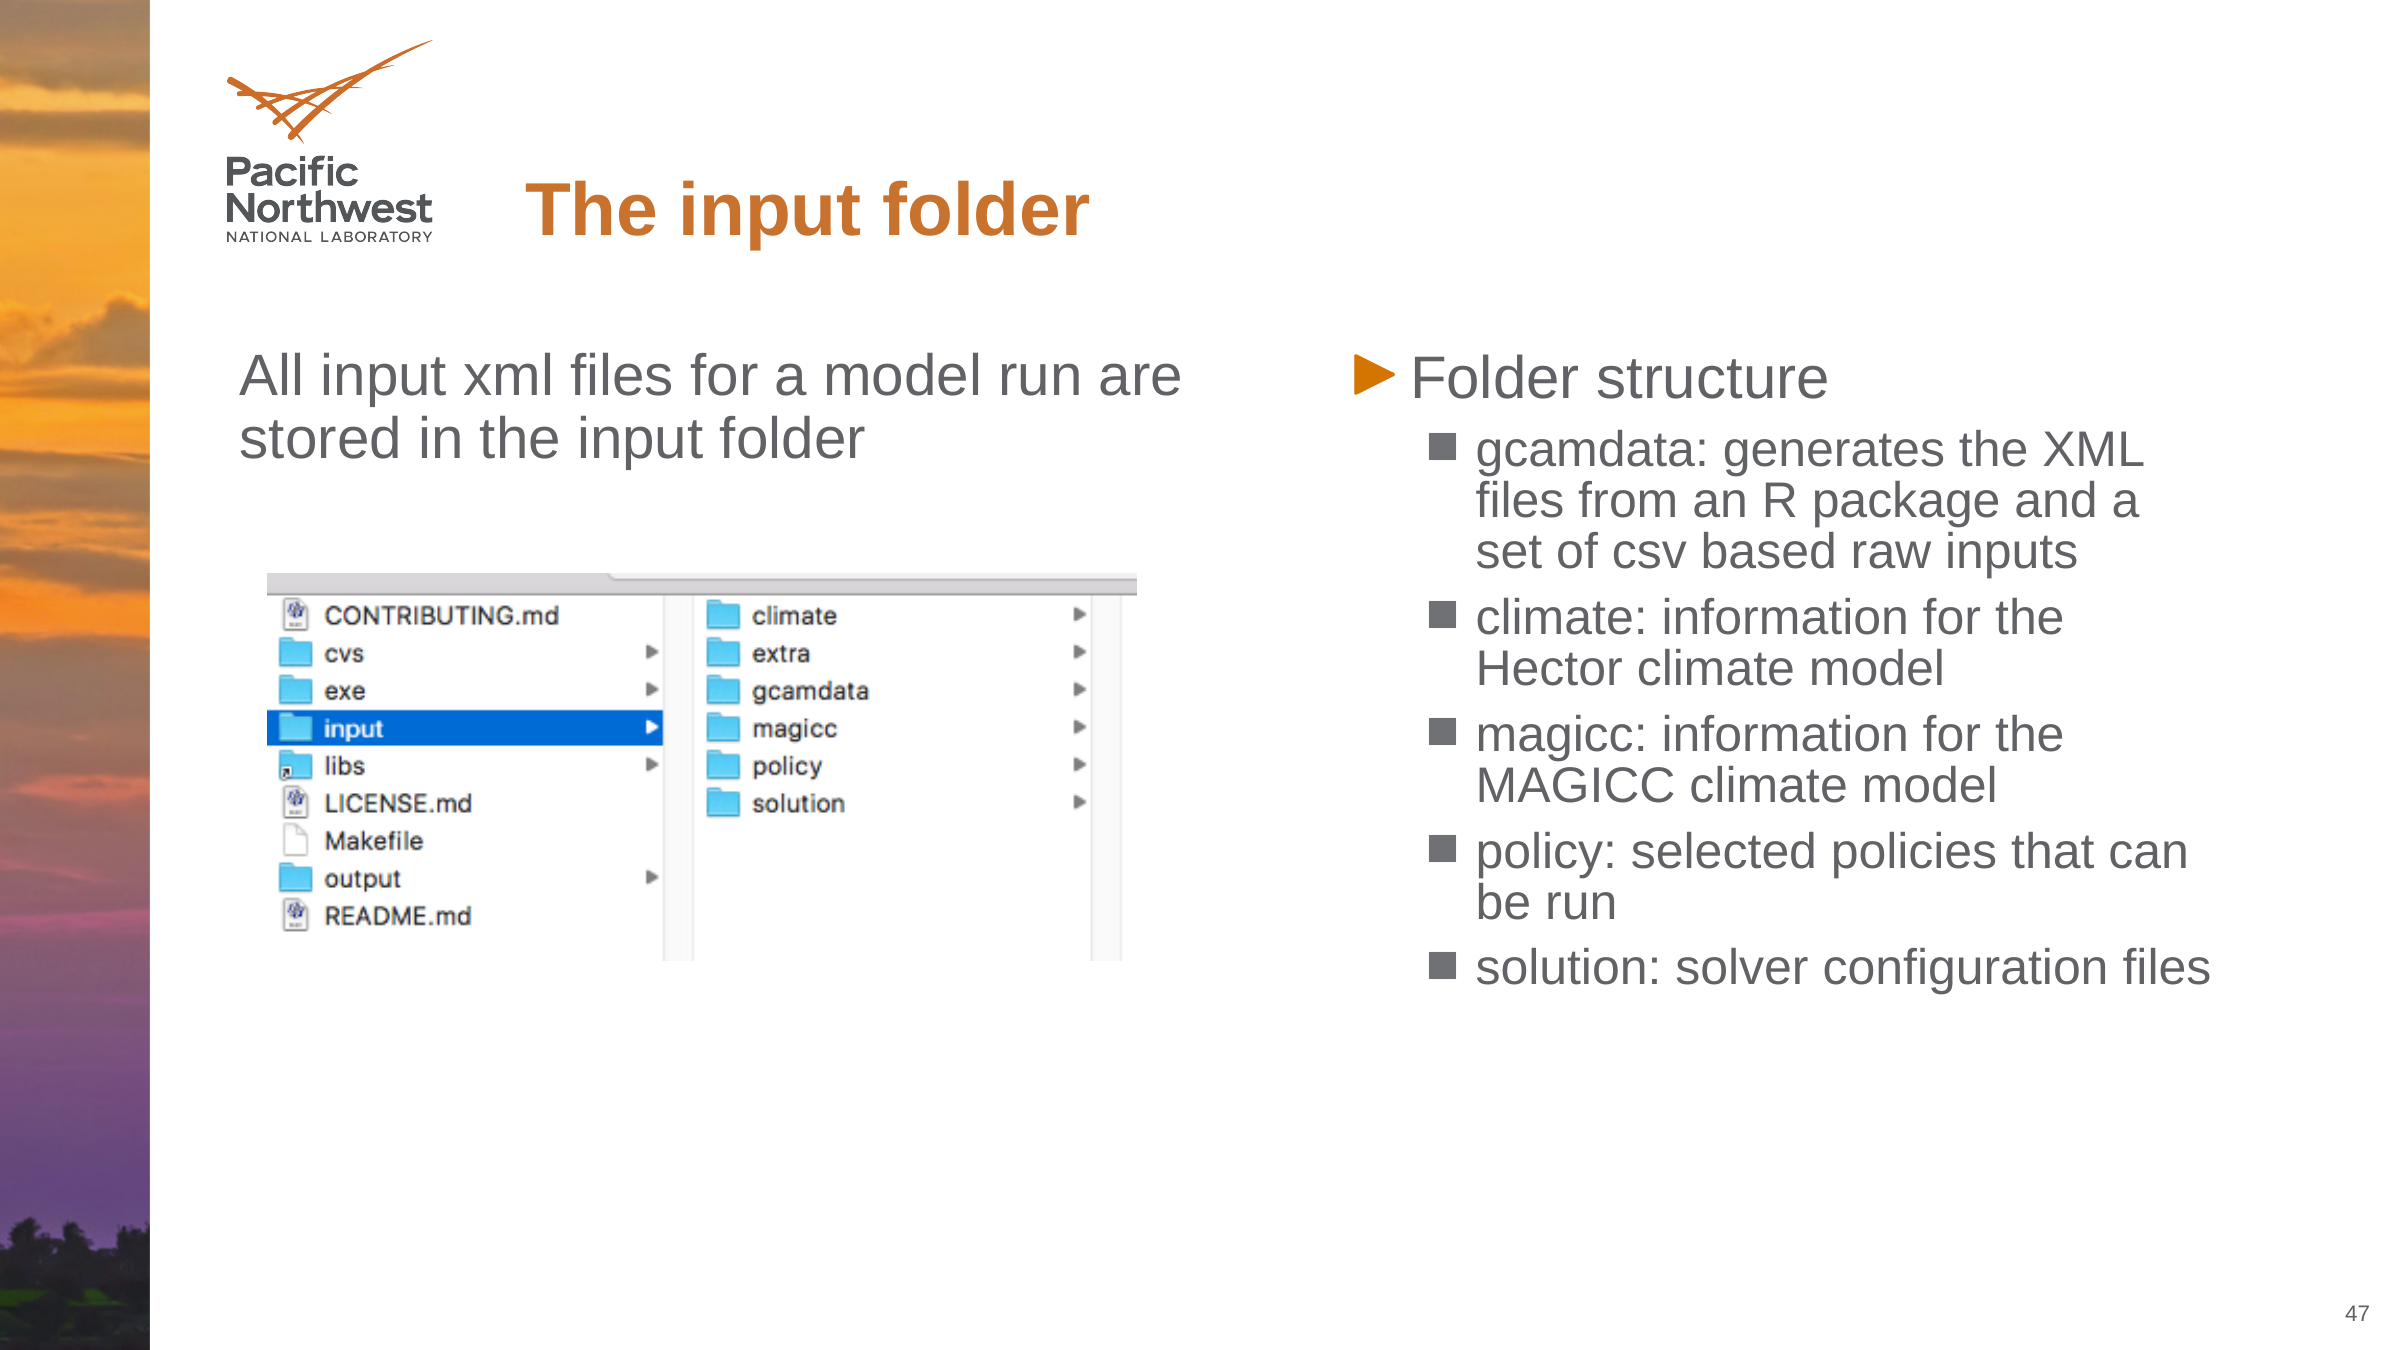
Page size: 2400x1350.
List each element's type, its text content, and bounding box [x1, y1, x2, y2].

list All input xml files for a model run are stored in the input folder [225, 337, 1253, 1238]
picture [1428, 432, 1457, 461]
title The input folder [525, 44, 2325, 260]
picture [1428, 600, 1457, 629]
picture [267, 573, 1137, 961]
picture [1353, 353, 1396, 396]
picture [225, 38, 435, 244]
picture [0, 0, 149, 1350]
picture [1428, 951, 1457, 980]
picture [1428, 834, 1457, 863]
text_box Folder structure gcamdata: generates the XML files from an R package and a set of csv based raw inputs climate: information for the Hector climate model magicc: information for the MAGICC climate model policy: selected policies that can be run solution: solver configuration files [1353, 349, 2218, 1260]
slide_number 47 [2295, 1275, 2370, 1350]
picture [1428, 717, 1457, 746]
